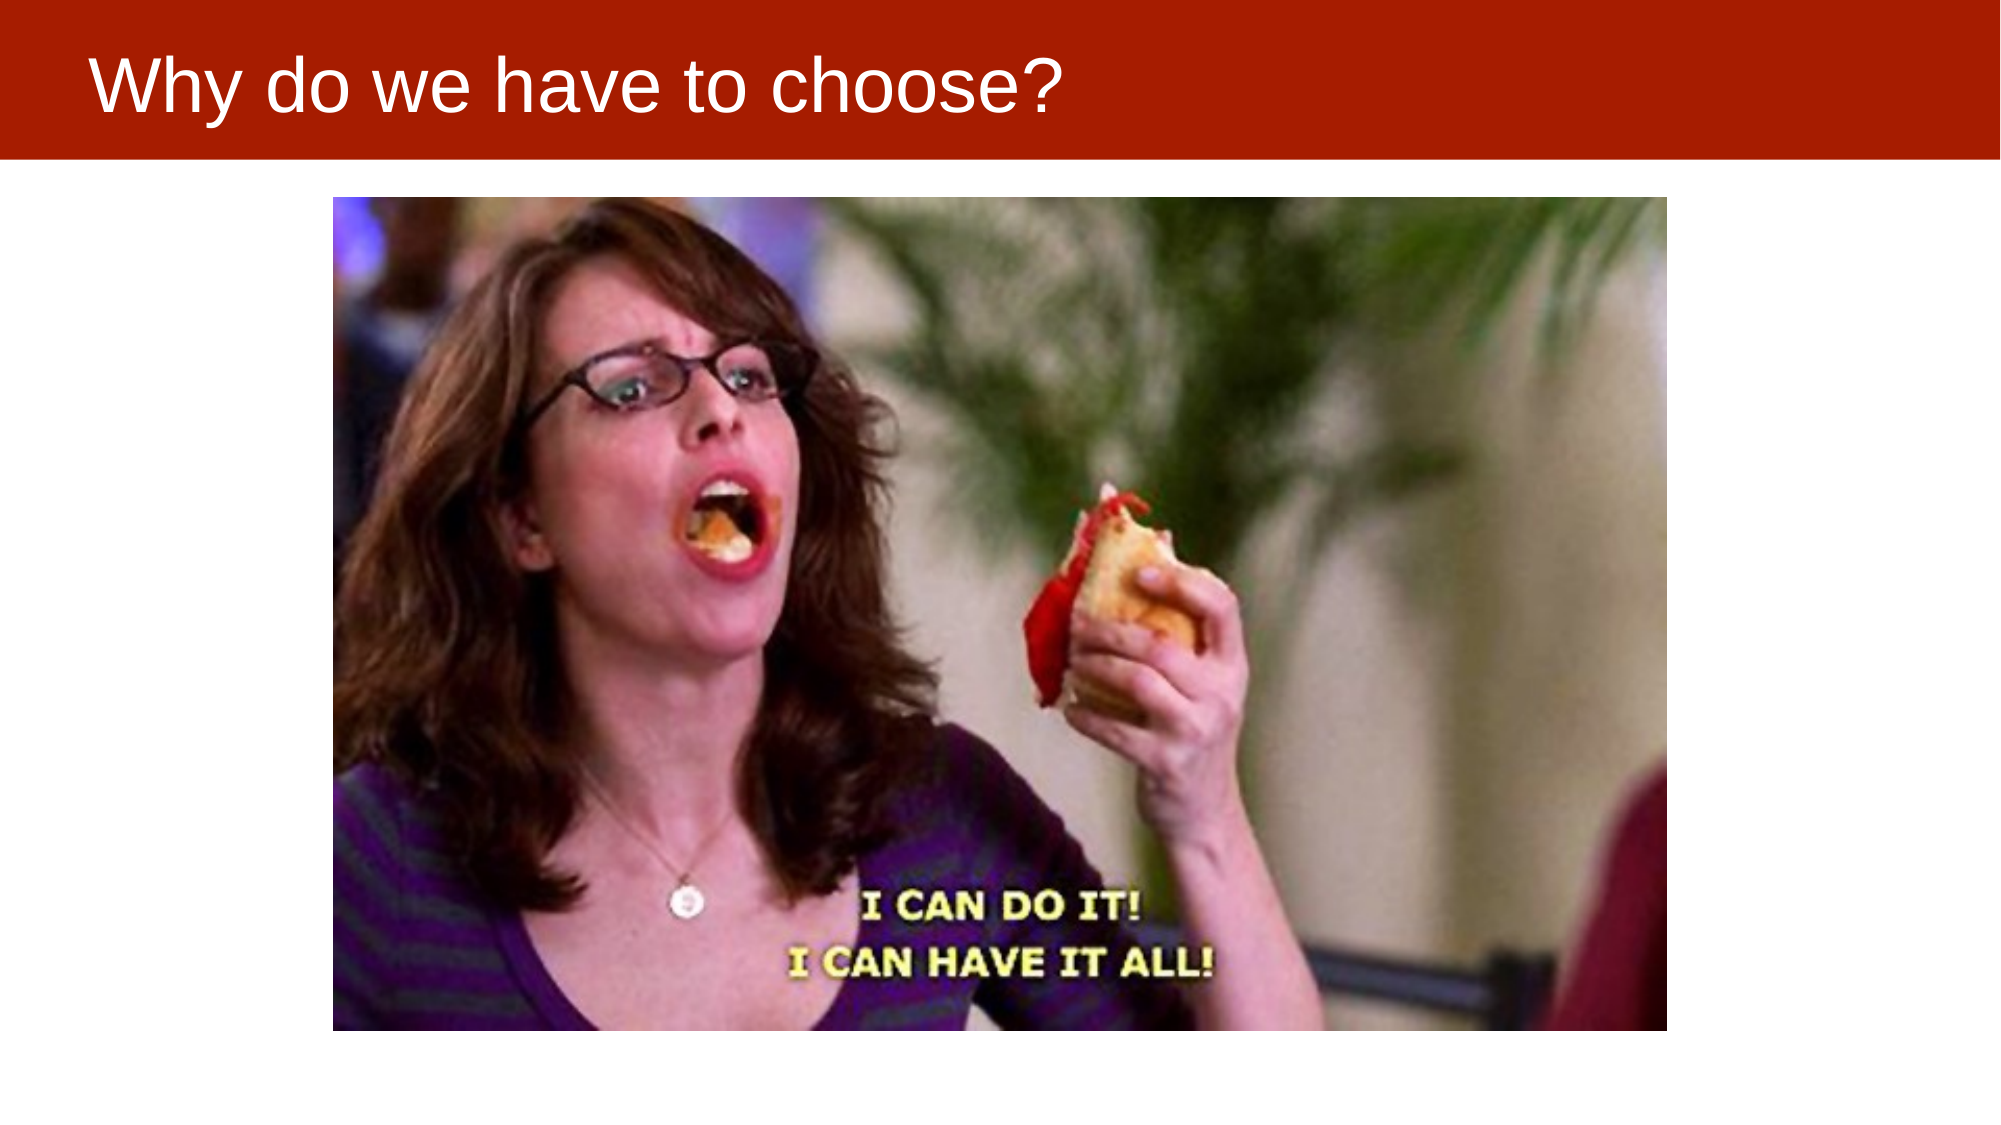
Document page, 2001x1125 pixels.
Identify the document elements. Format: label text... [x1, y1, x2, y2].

title Why do we have to choose? [68, 14, 1932, 140]
picture [332, 196, 1667, 1031]
